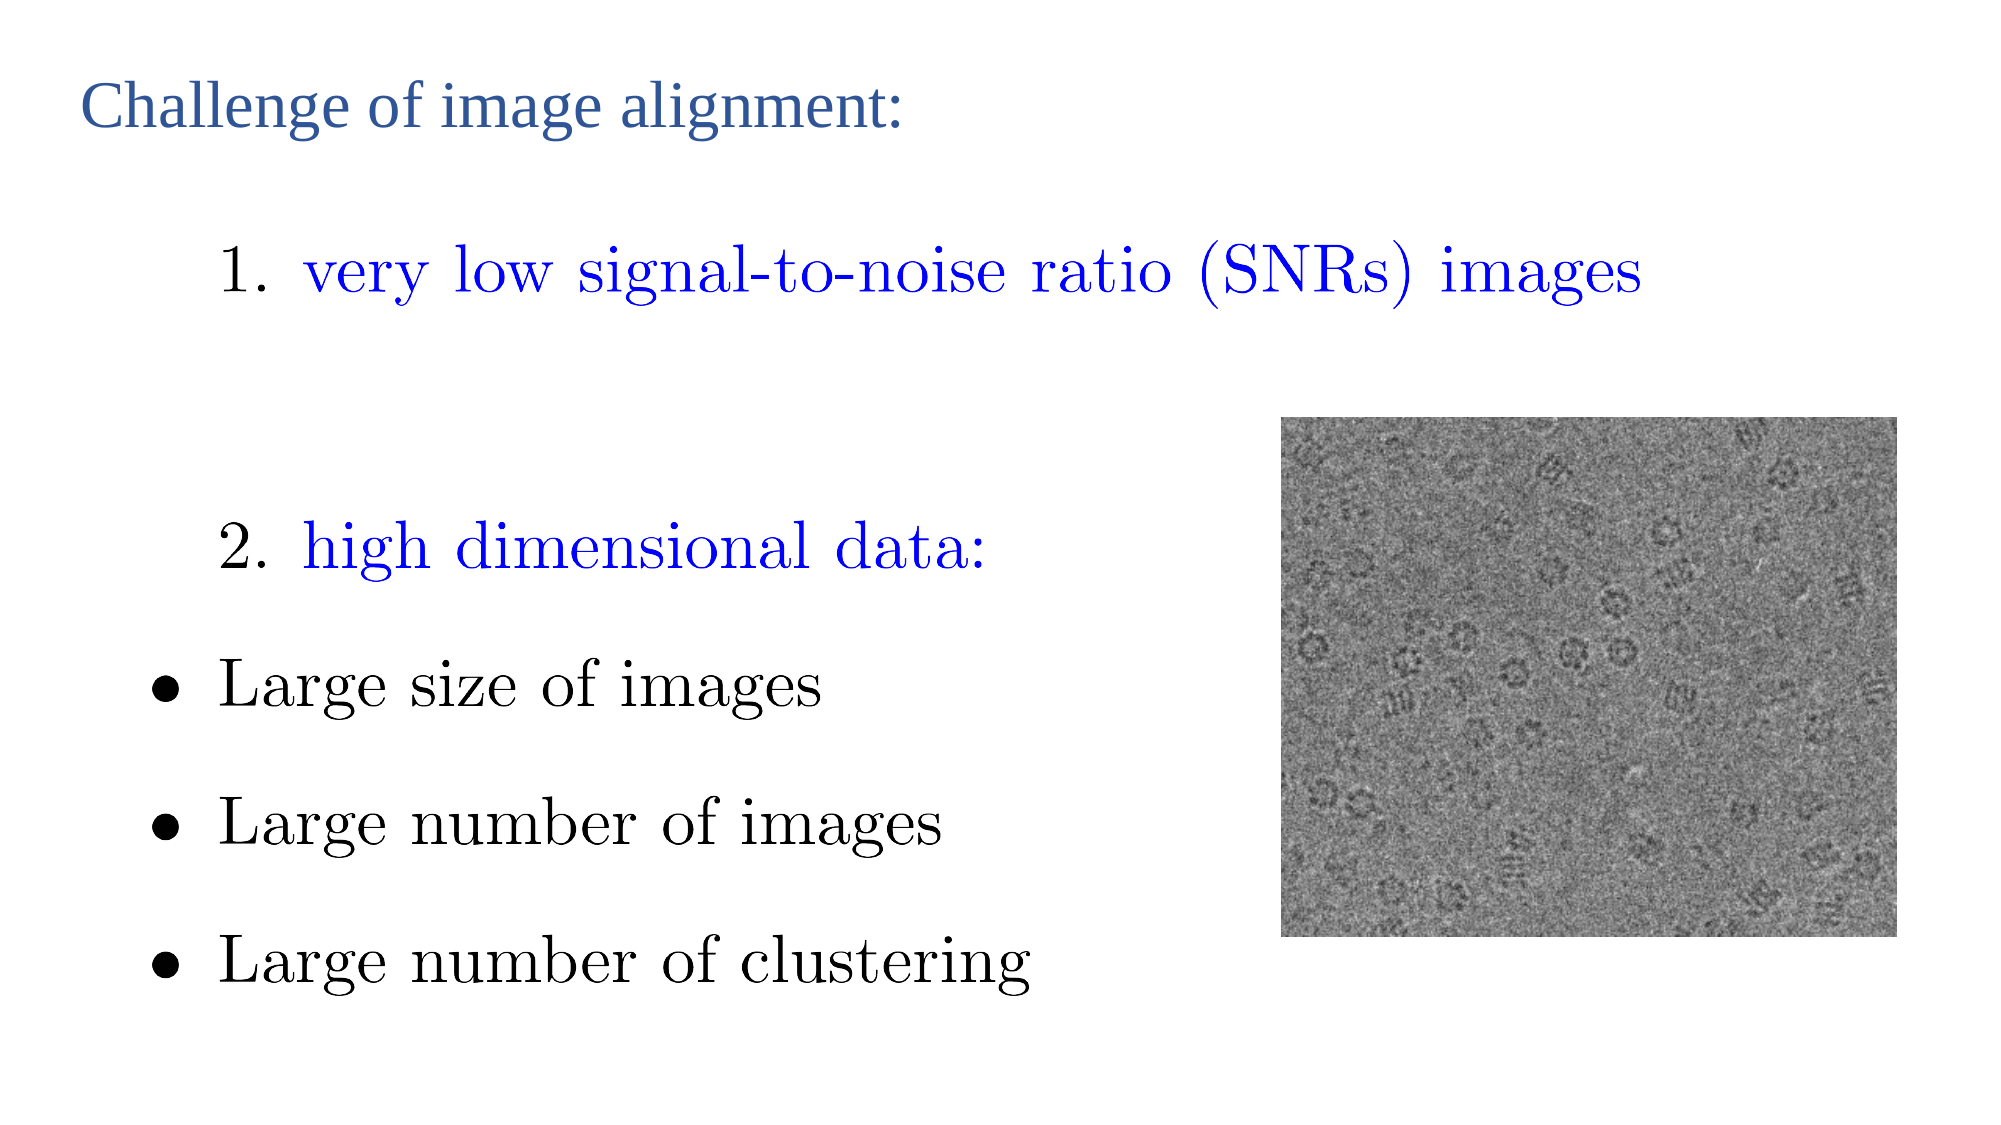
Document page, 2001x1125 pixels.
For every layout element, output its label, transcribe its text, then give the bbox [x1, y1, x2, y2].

picture [152, 240, 1897, 996]
text_box Challenge of image alignment: [65, 53, 923, 149]
